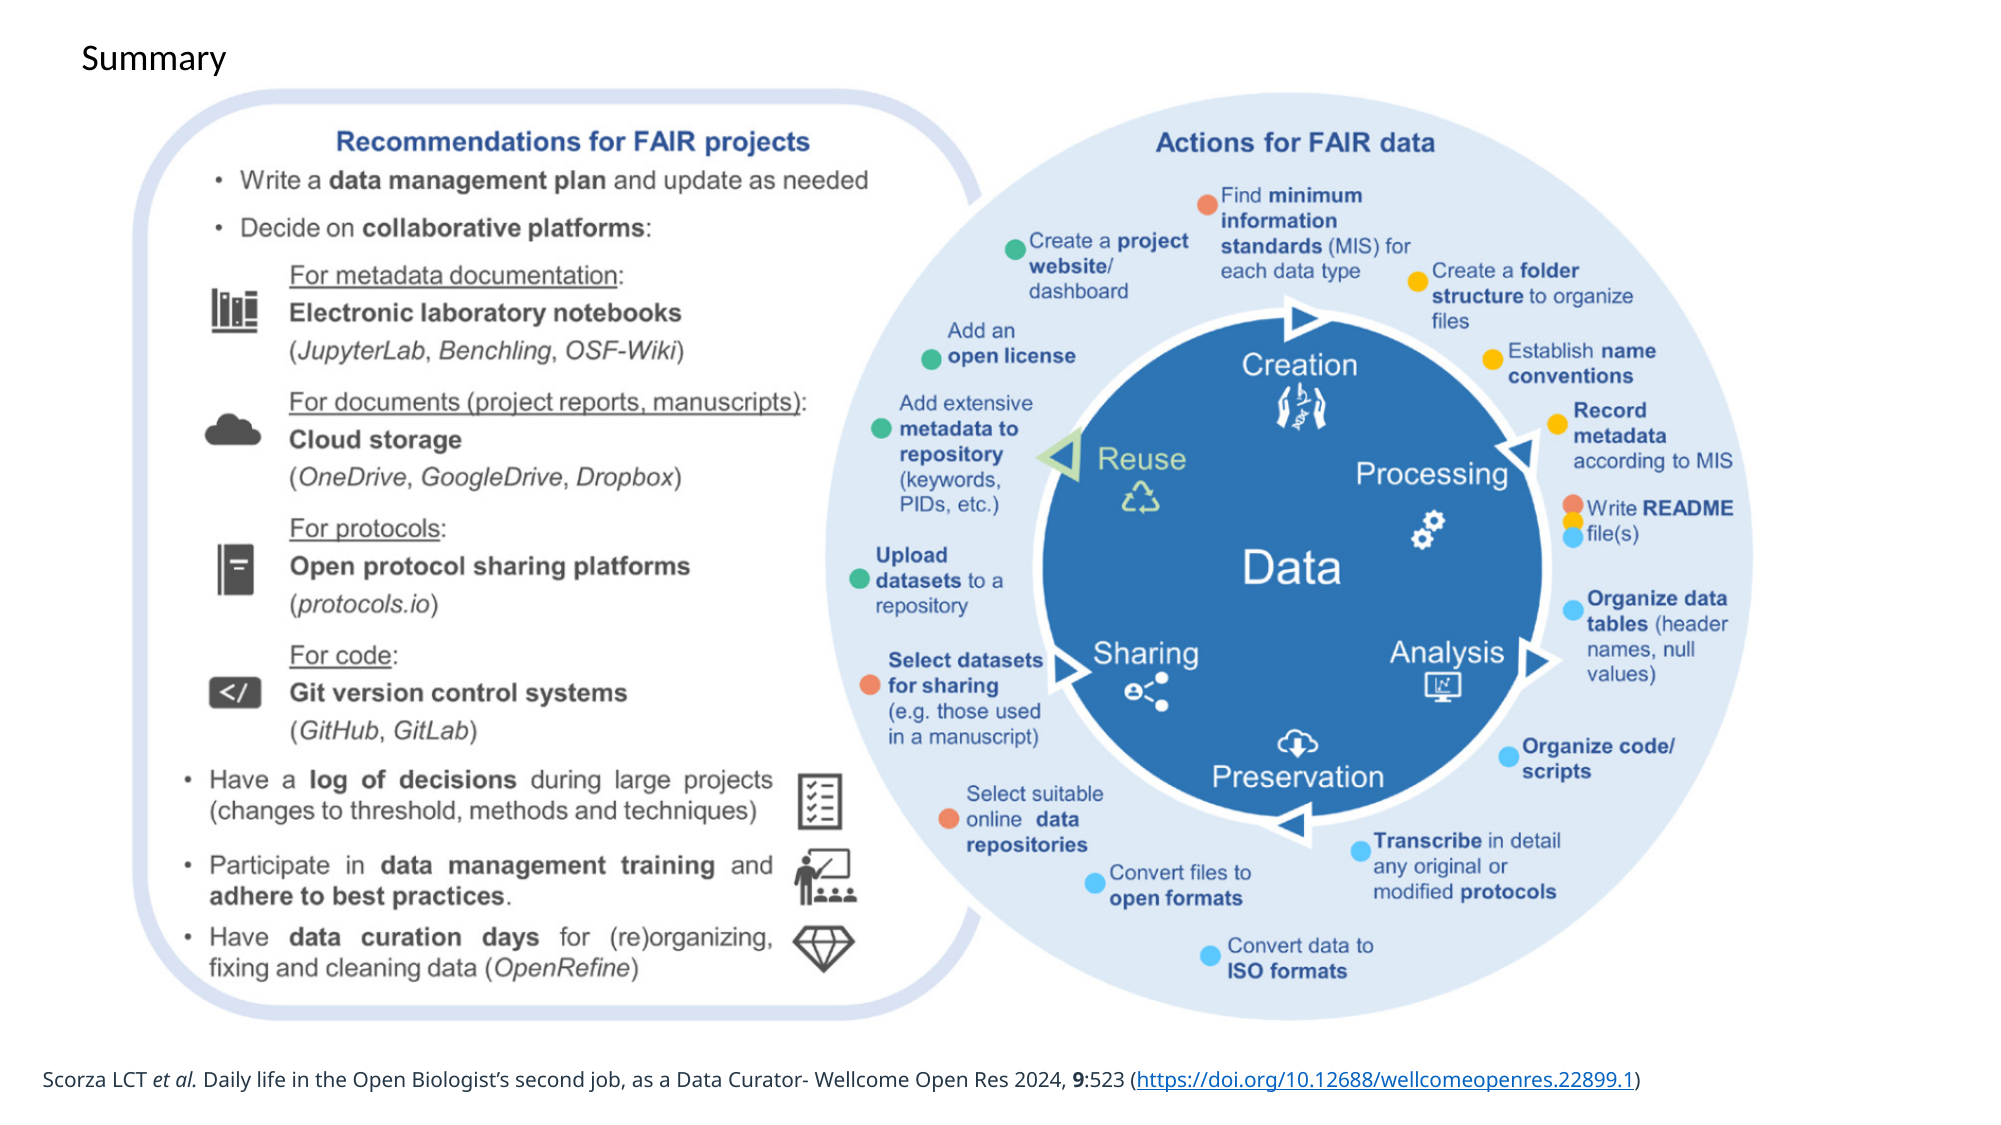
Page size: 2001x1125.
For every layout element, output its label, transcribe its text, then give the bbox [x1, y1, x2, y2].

picture [52, 25, 1884, 1039]
text_box Scorza LCT et al. Daily life in the Open Biologist’s second job, as a Data Curator- Wellcome Open Res 2024, 9:523 (https://doi.org/10.12688/wellcomeopenres.22899.1) [27, 1059, 1690, 1103]
